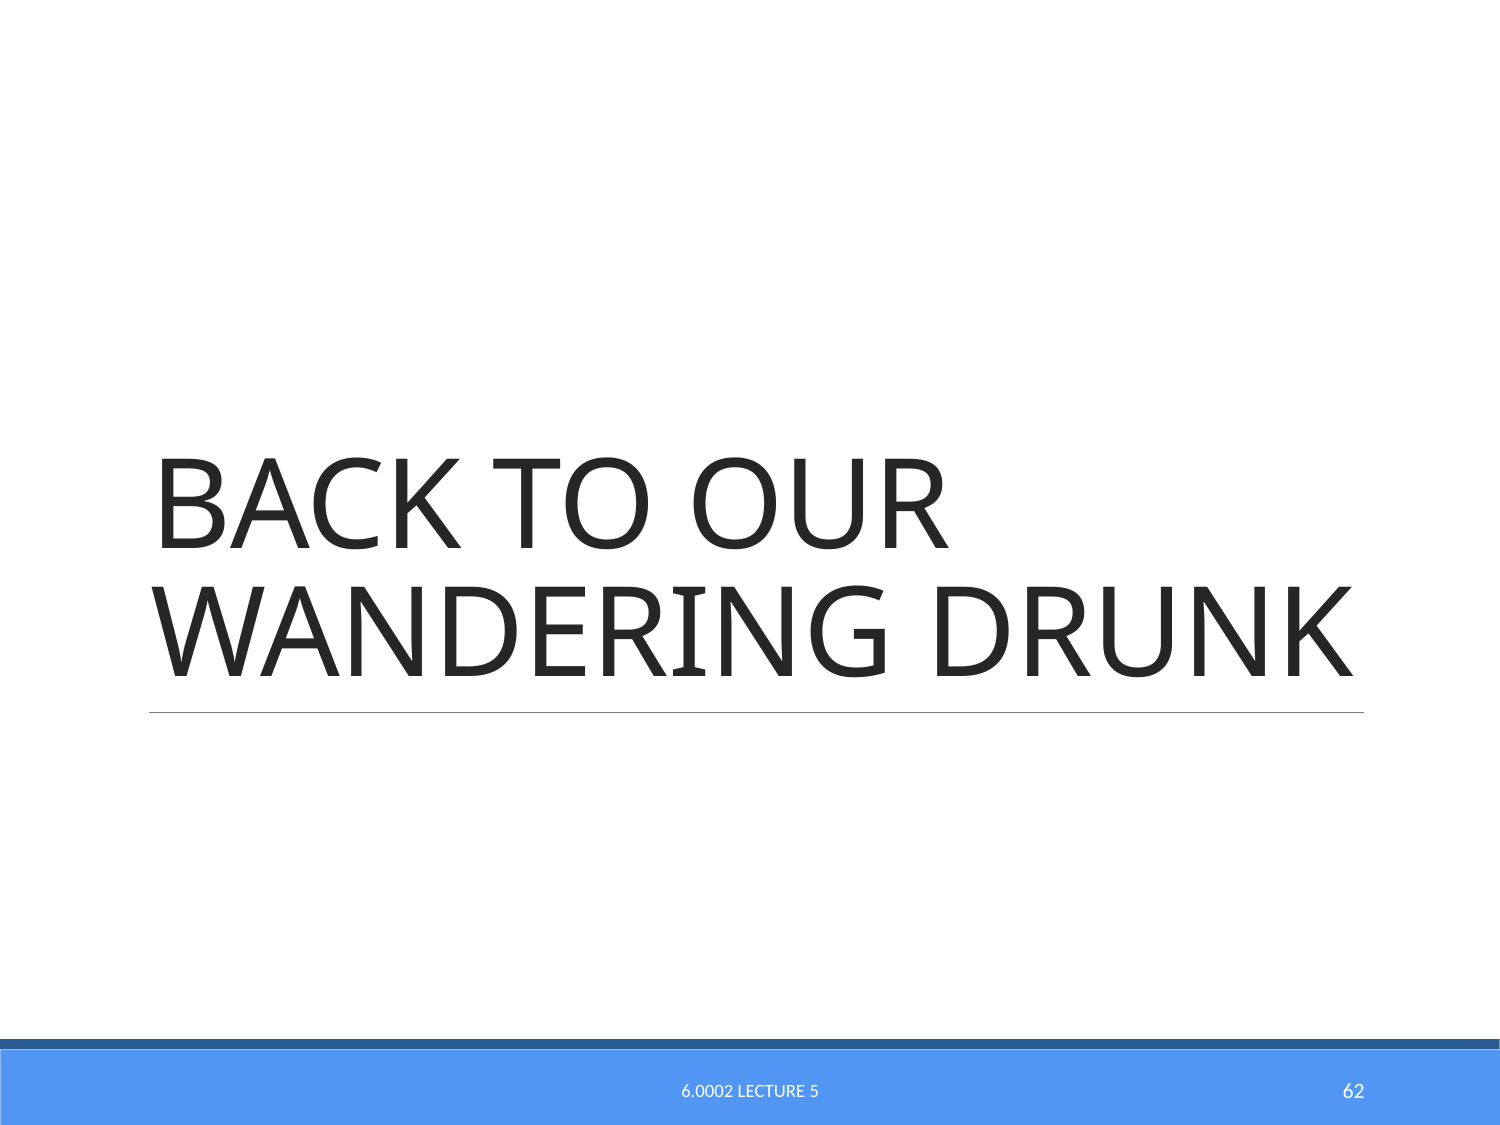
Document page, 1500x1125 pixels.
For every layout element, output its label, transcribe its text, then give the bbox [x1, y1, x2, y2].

slide_number 62 [1218, 1059, 1380, 1120]
title BACK TO OUR WANDERING DRUNK [135, 124, 1373, 710]
footer 6.0002 Lecture 5 [453, 1059, 1047, 1120]
